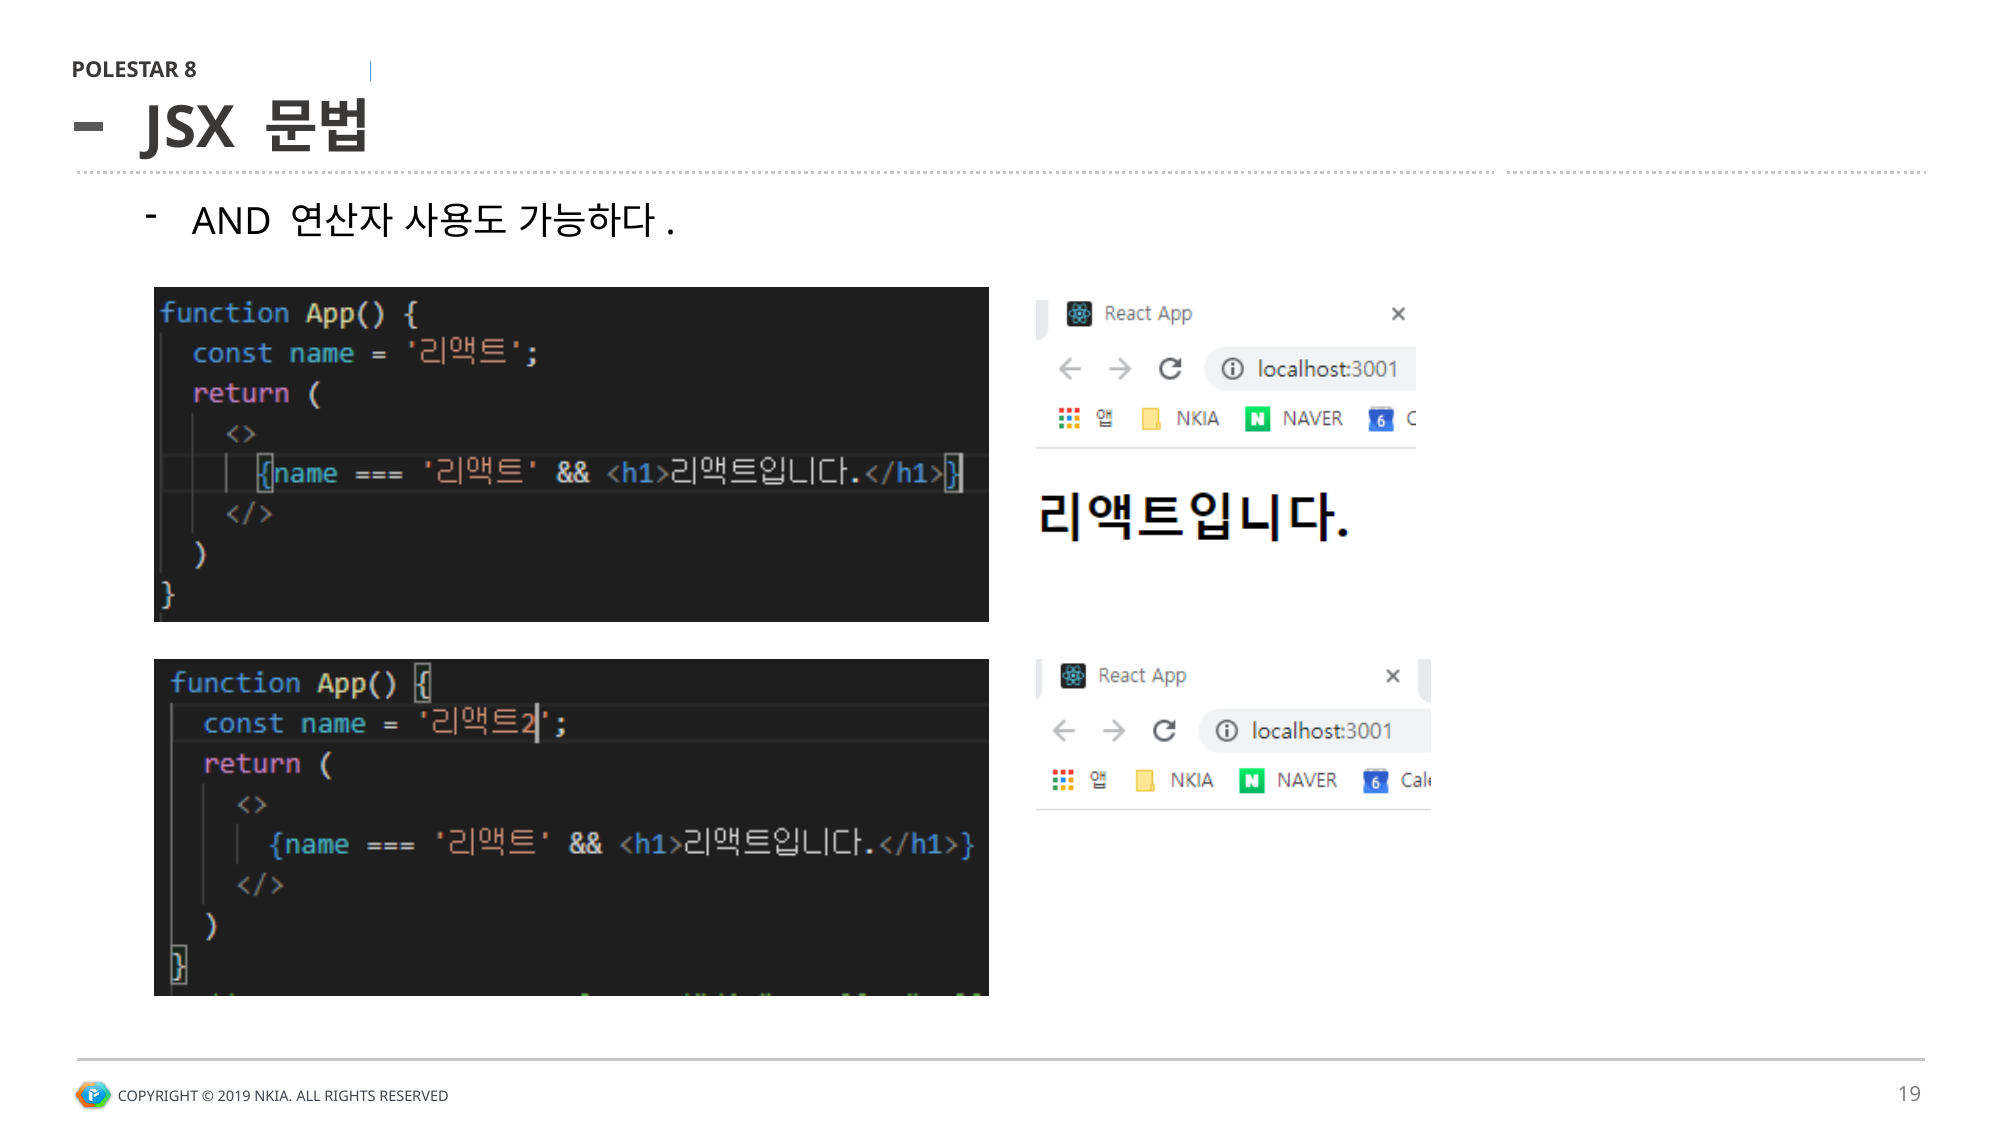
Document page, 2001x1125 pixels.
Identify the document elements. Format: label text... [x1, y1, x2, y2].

title JSX 문법 [130, 89, 1597, 165]
picture [154, 659, 989, 996]
picture [154, 287, 989, 622]
picture [1036, 300, 1416, 609]
picture [67, 1079, 118, 1111]
picture [1036, 659, 1431, 1000]
text_box AND 연산자 사용도 가능하다. [130, 189, 1943, 249]
